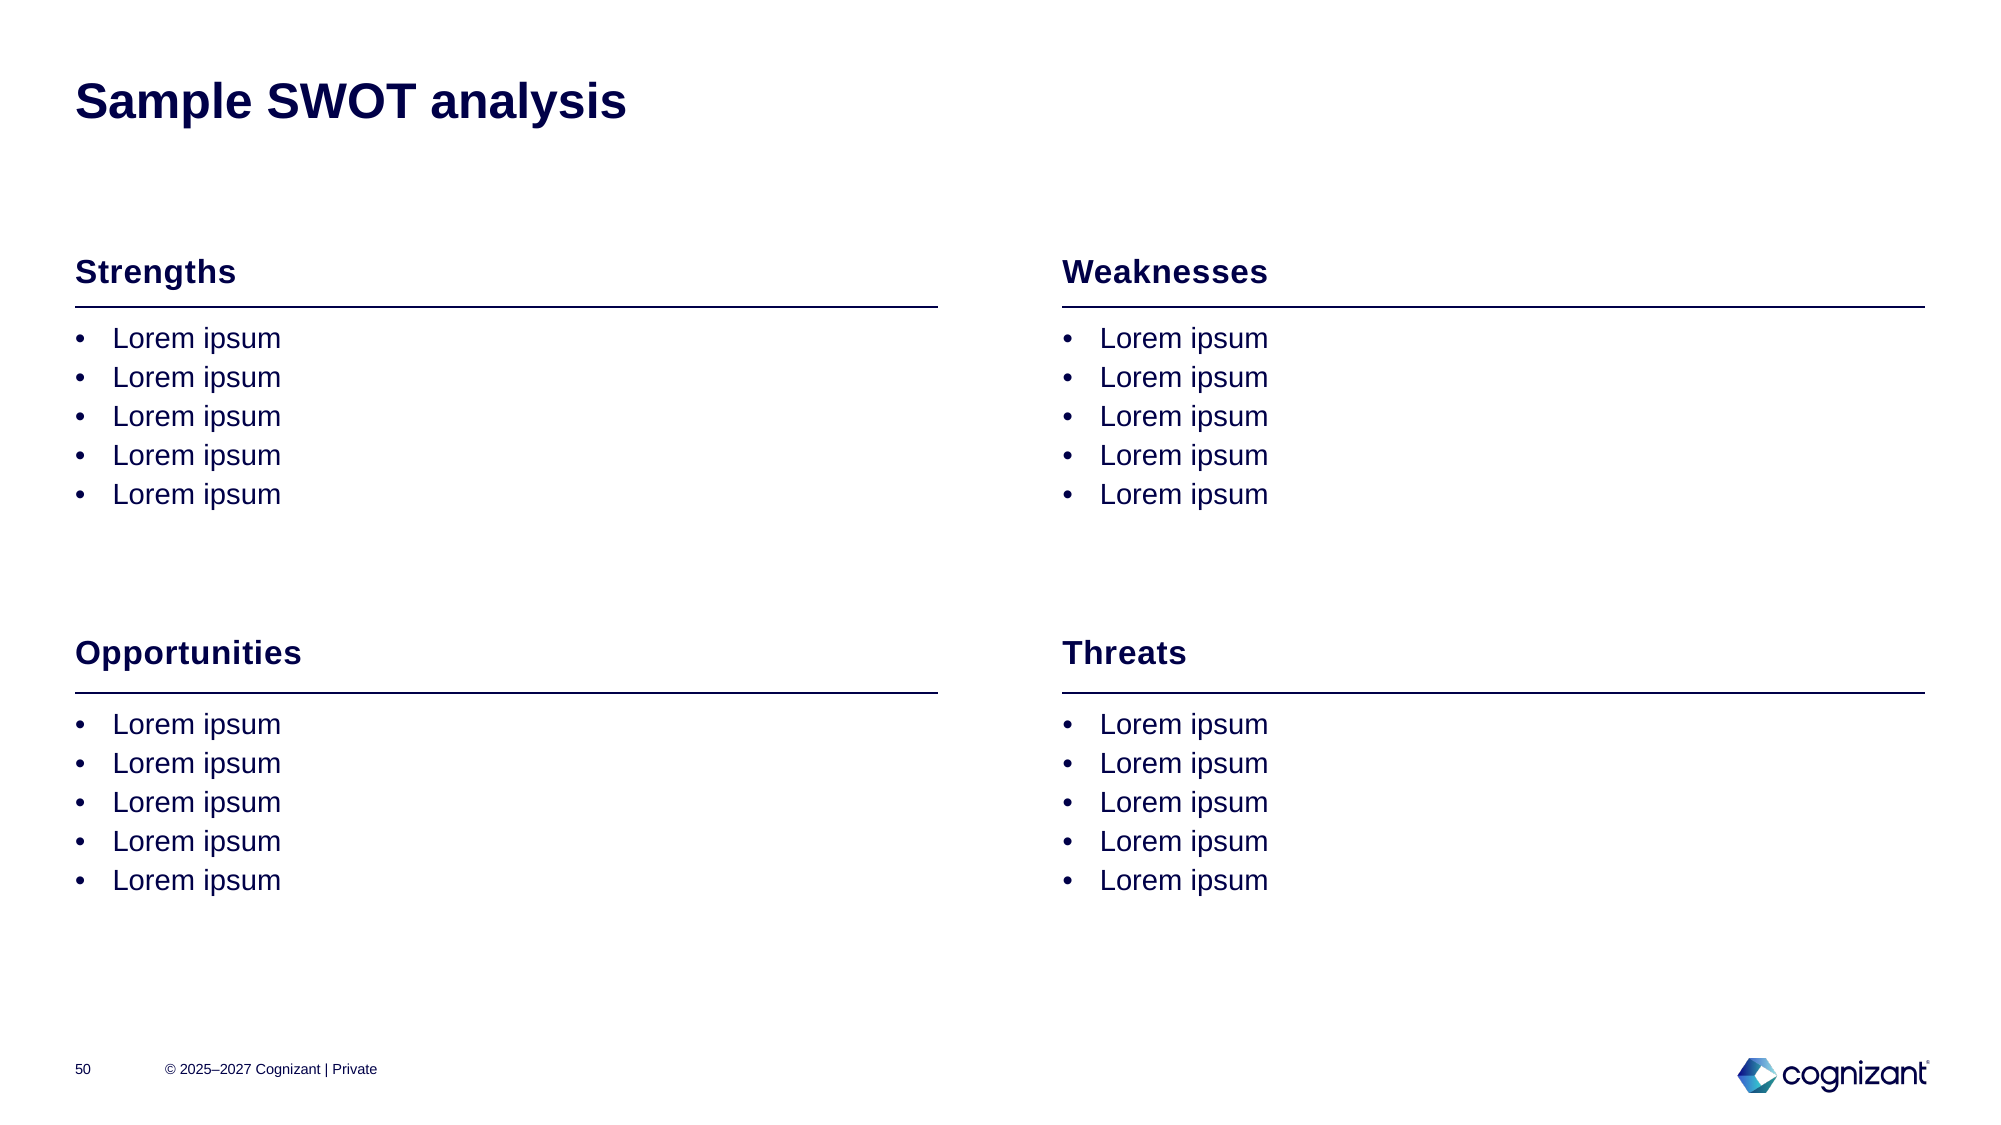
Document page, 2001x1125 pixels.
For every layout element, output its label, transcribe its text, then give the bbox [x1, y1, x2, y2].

table_cell Lorem ipsum Lorem ipsum Lorem ipsum Lorem ipsum Lorem ipsum [75, 308, 938, 614]
picture [1737, 1058, 1930, 1093]
title Sample SWOT analysis [75, 75, 1925, 130]
table_cell Lorem ipsum Lorem ipsum Lorem ipsum Lorem ipsum Lorem ipsum [1062, 694, 1925, 990]
table_cell Lorem ipsum Lorem ipsum Lorem ipsum Lorem ipsum Lorem ipsum [75, 694, 938, 990]
footer © 2025–2027 Cognizant | Private [165, 1050, 390, 1088]
table_header Weaknesses [1062, 238, 1925, 306]
table_header Strengths [75, 238, 938, 306]
table_header Threats [1062, 614, 1925, 692]
table_cell Lorem ipsum Lorem ipsum Lorem ipsum Lorem ipsum Lorem ipsum [1062, 308, 1925, 614]
slide_number 50 [75, 1050, 135, 1088]
table_header Opportunities [75, 614, 938, 692]
